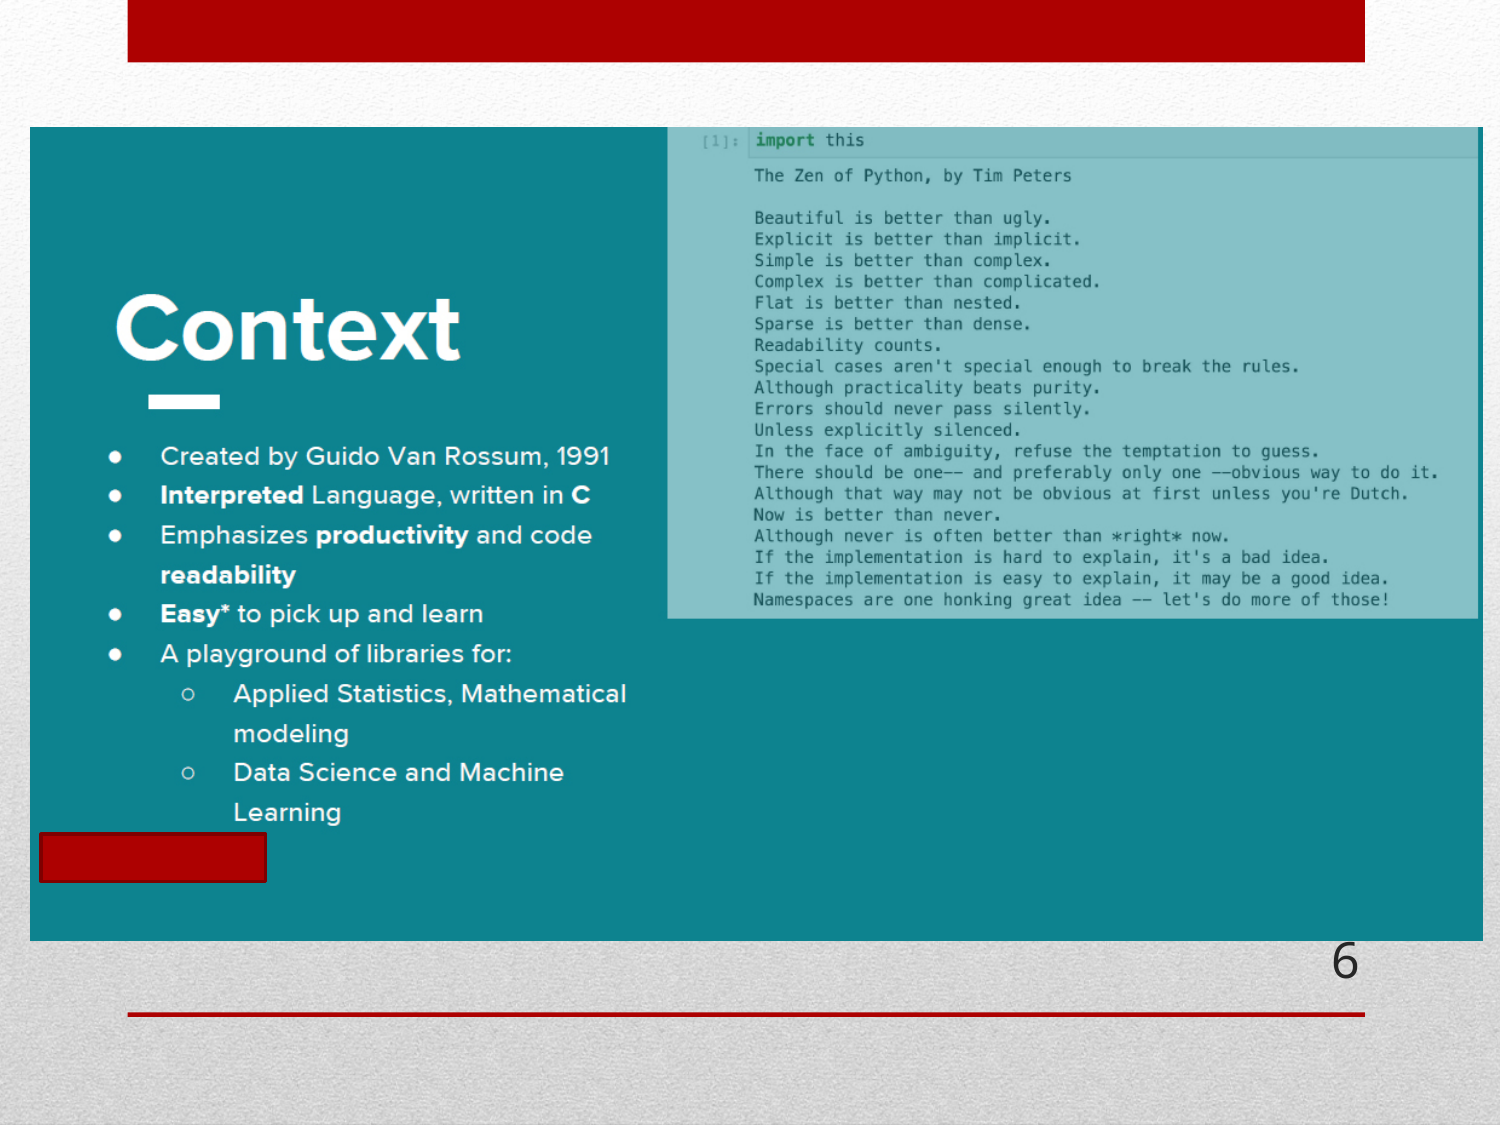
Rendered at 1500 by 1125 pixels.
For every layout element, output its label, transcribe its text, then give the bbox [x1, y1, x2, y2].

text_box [29, 126, 1484, 942]
slide_number 6 [1250, 952, 1375, 993]
